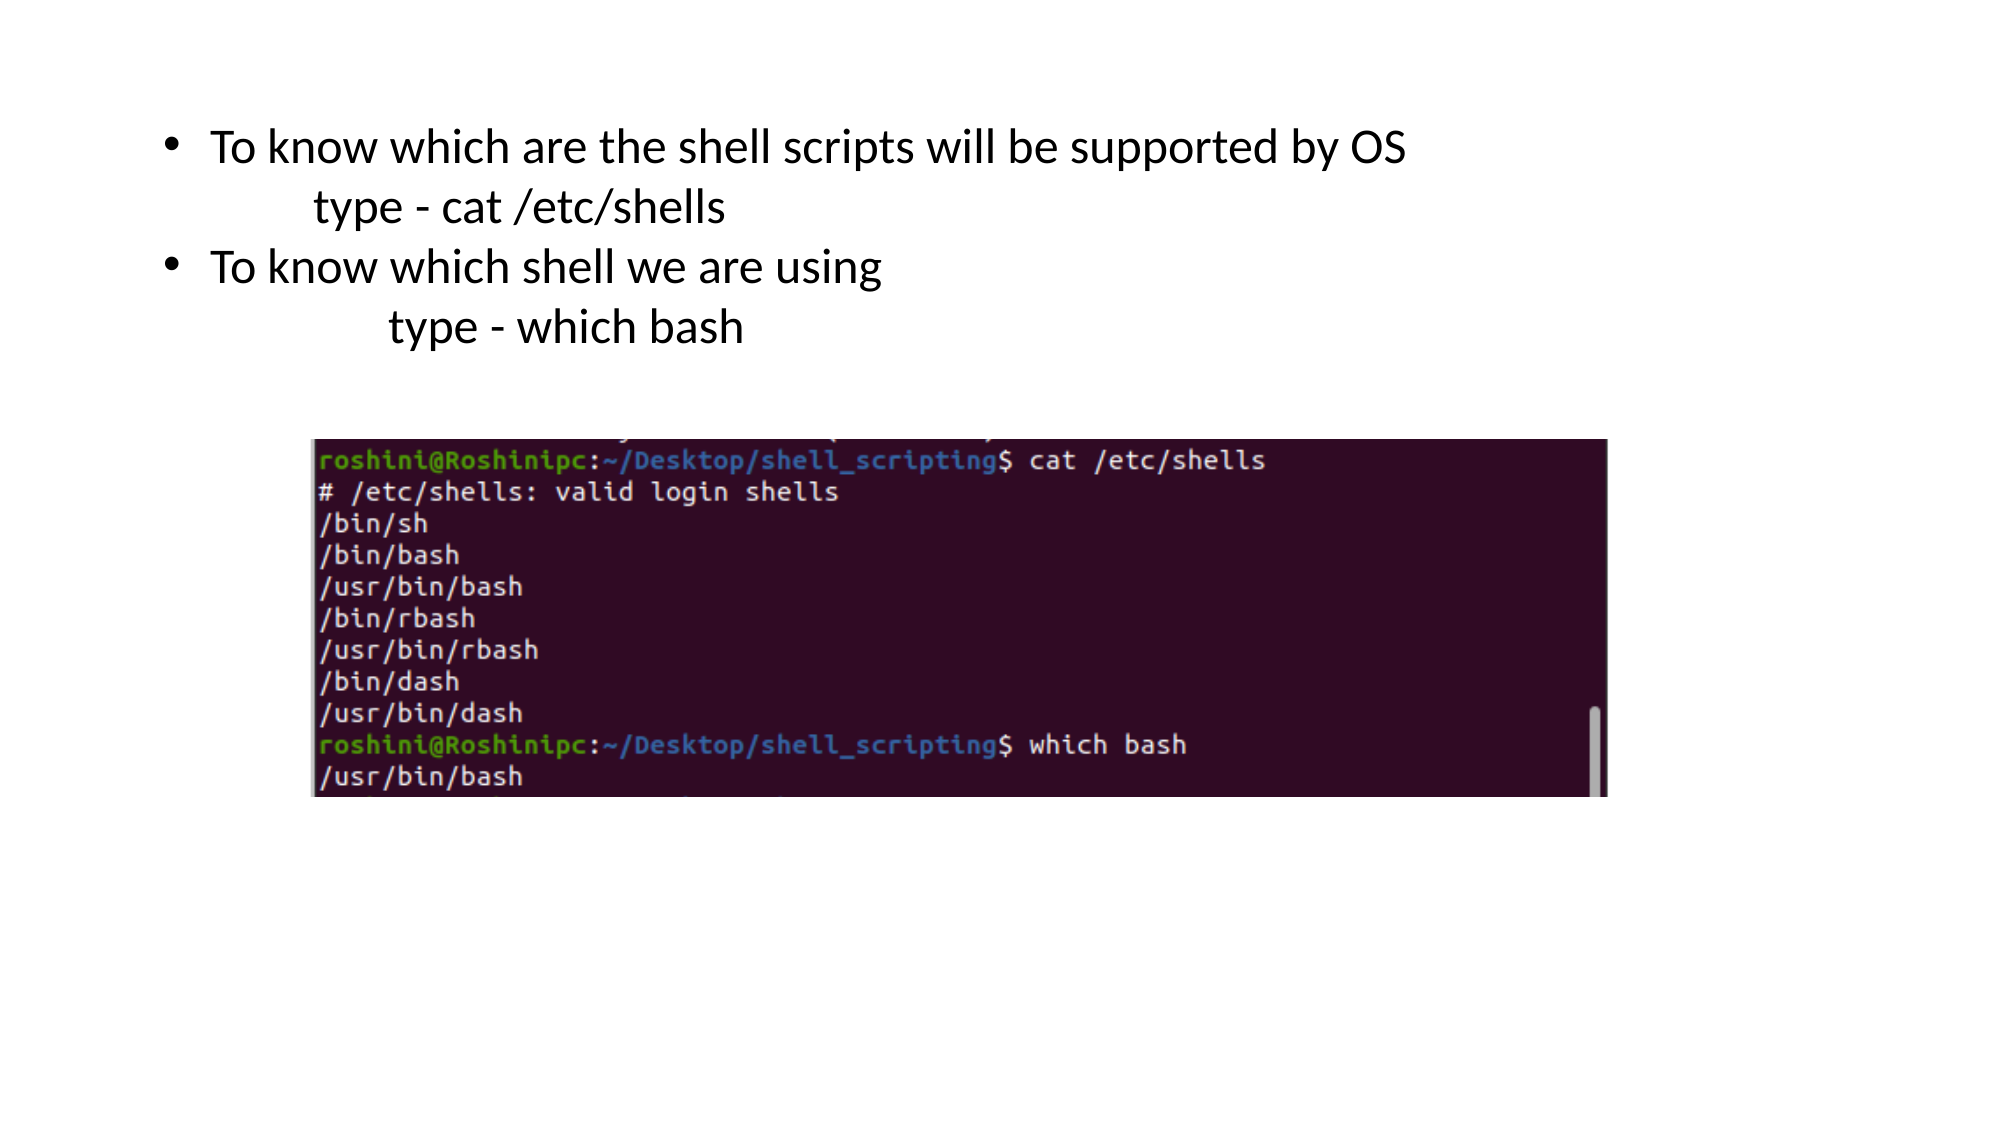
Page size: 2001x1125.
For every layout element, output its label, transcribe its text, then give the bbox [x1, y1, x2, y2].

picture [310, 439, 1609, 797]
text_box To know which are the shell scripts will be supported by OS type - cat /etc/shells To know which shell we are using type - which bash [148, 106, 1447, 361]
